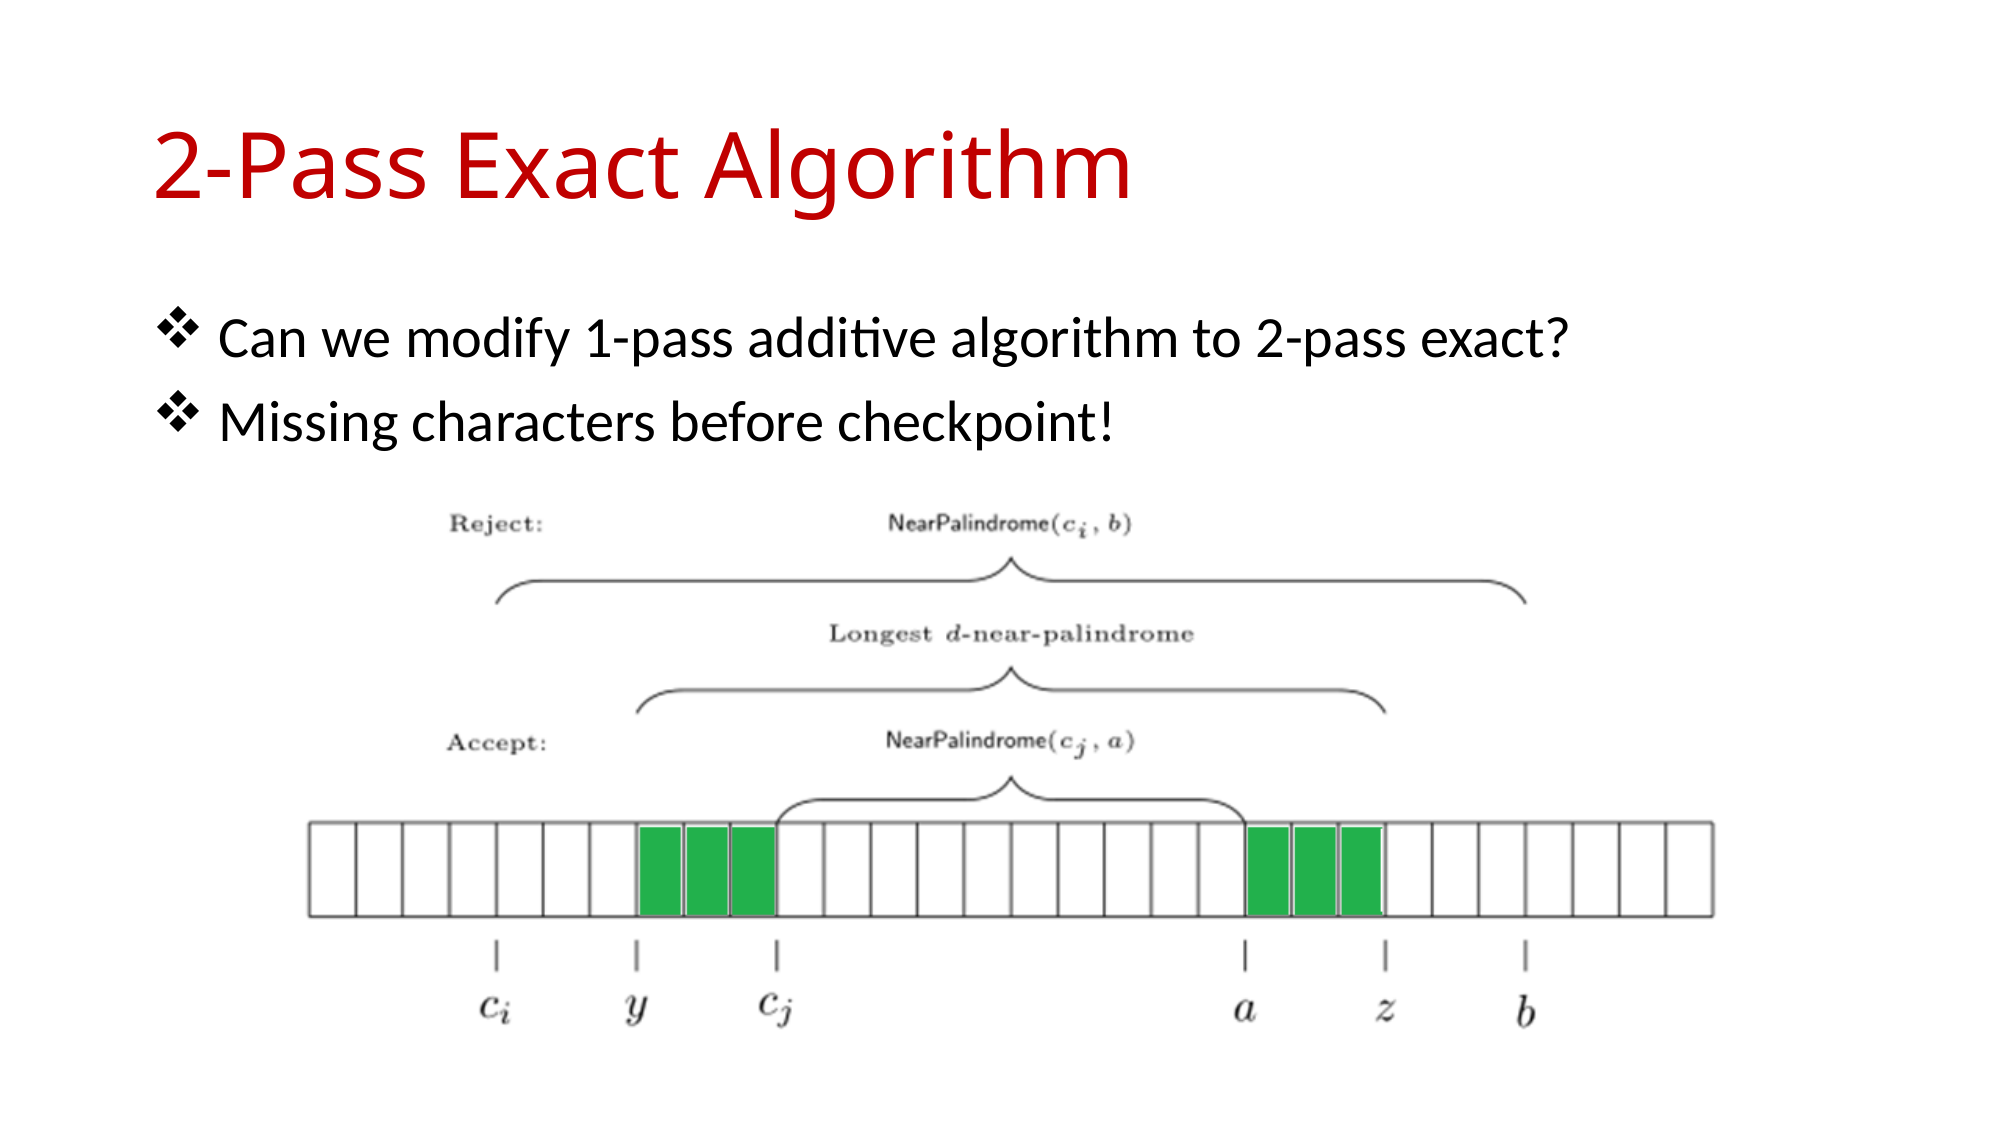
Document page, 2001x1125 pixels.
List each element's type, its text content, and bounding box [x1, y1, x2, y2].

list Can we modify 1-pass additive algorithm to 2-pass exact? Missing characters before checkpoint! [137, 299, 1863, 1014]
picture [284, 508, 1742, 1056]
title 2-Pass Exact Algorithm [137, 59, 1863, 278]
